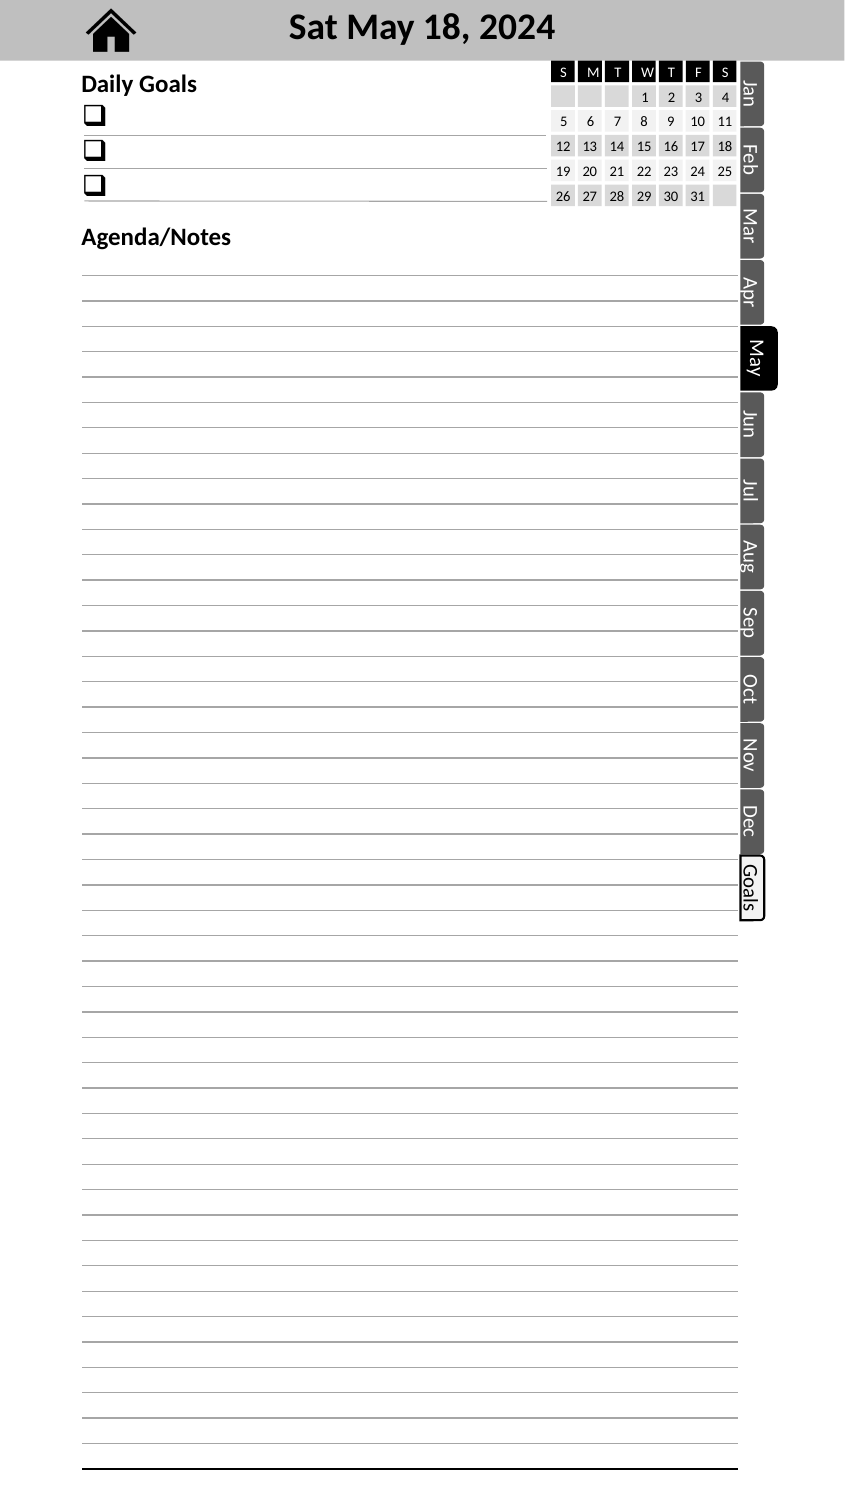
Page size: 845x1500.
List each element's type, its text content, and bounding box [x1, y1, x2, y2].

list Sat May 18, 2024 [190, 0, 655, 61]
picture [82, 1, 140, 59]
